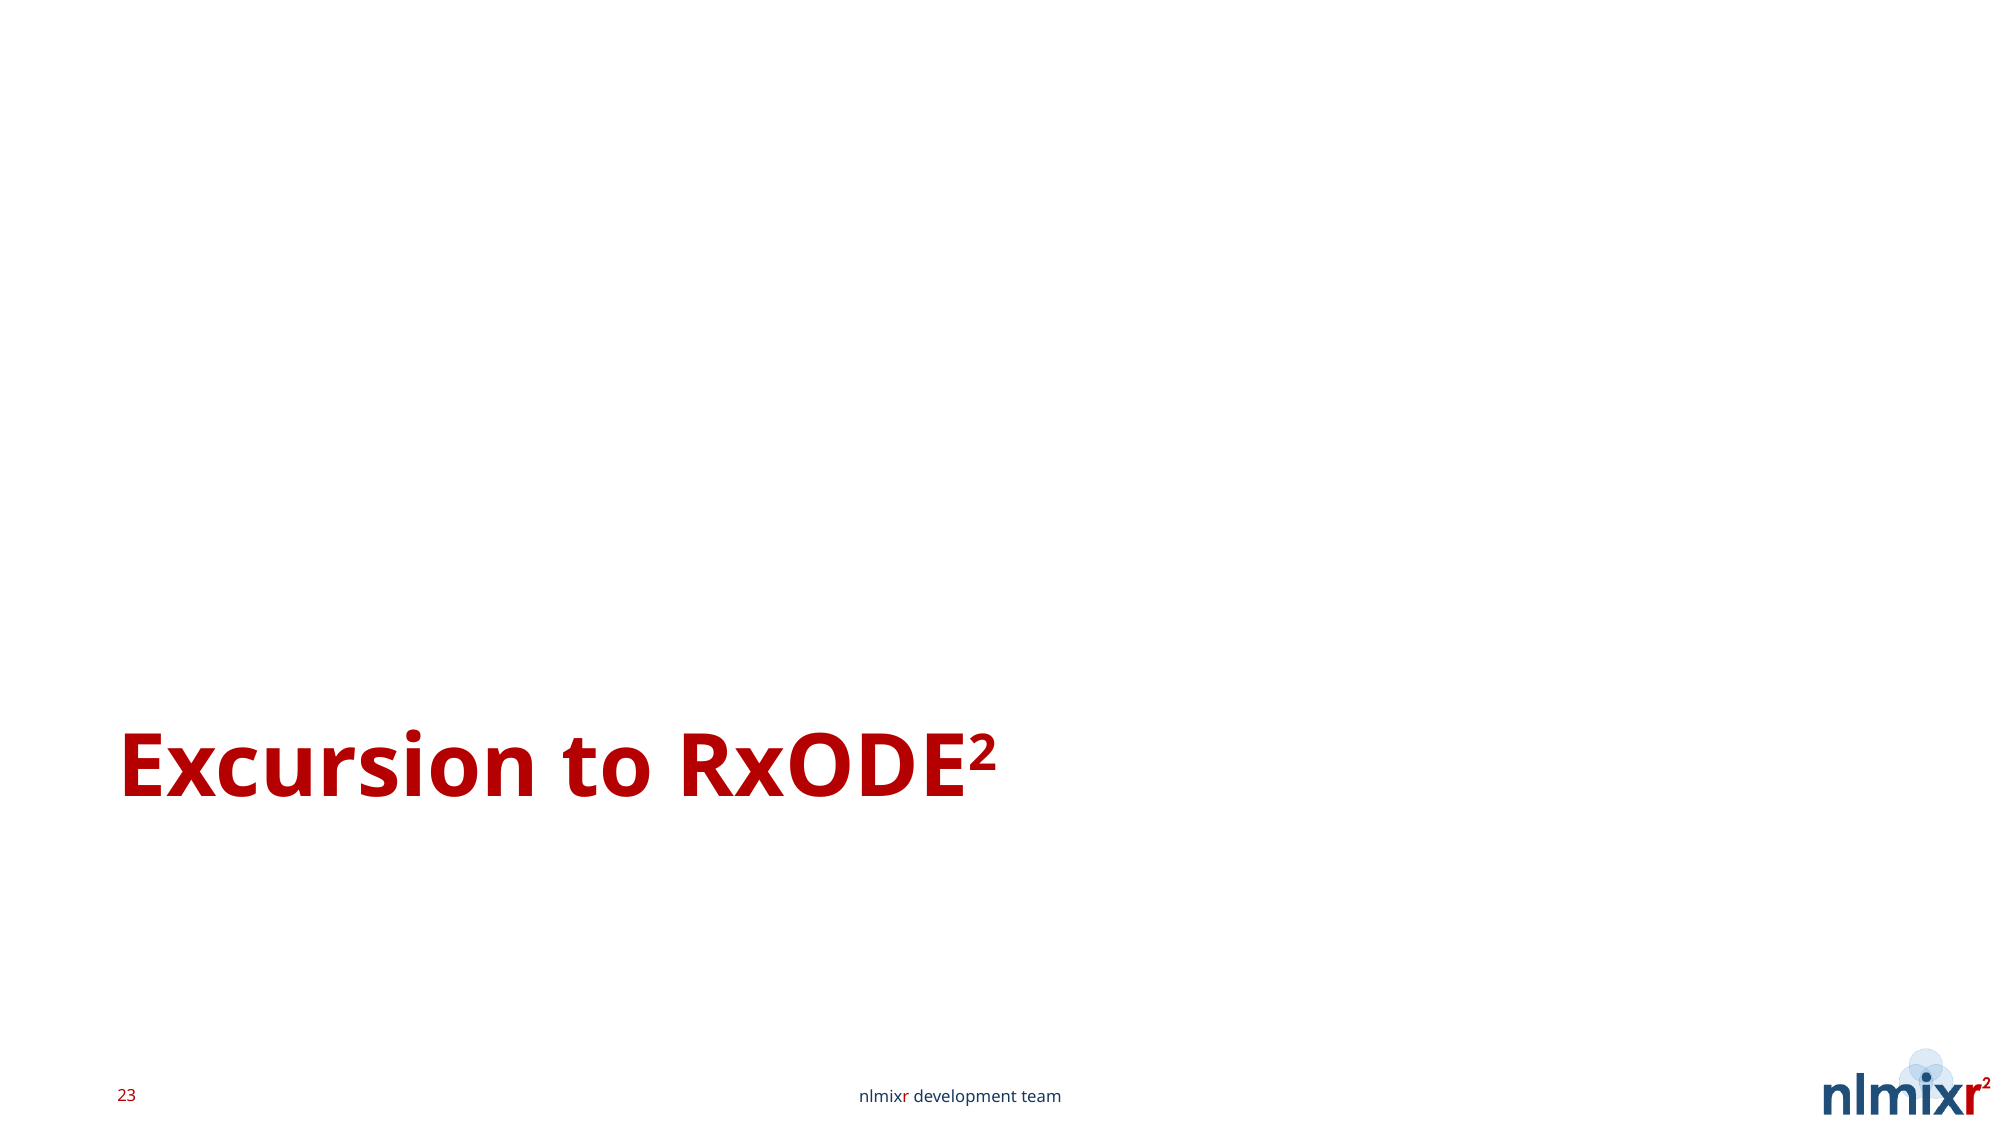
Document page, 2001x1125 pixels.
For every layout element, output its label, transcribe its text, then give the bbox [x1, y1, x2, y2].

title Excursion to RxODE2 [102, 680, 1898, 843]
slide_number 23 [102, 1076, 276, 1115]
footer nlmixr development team [354, 1076, 1567, 1115]
picture [1821, 1046, 1993, 1118]
